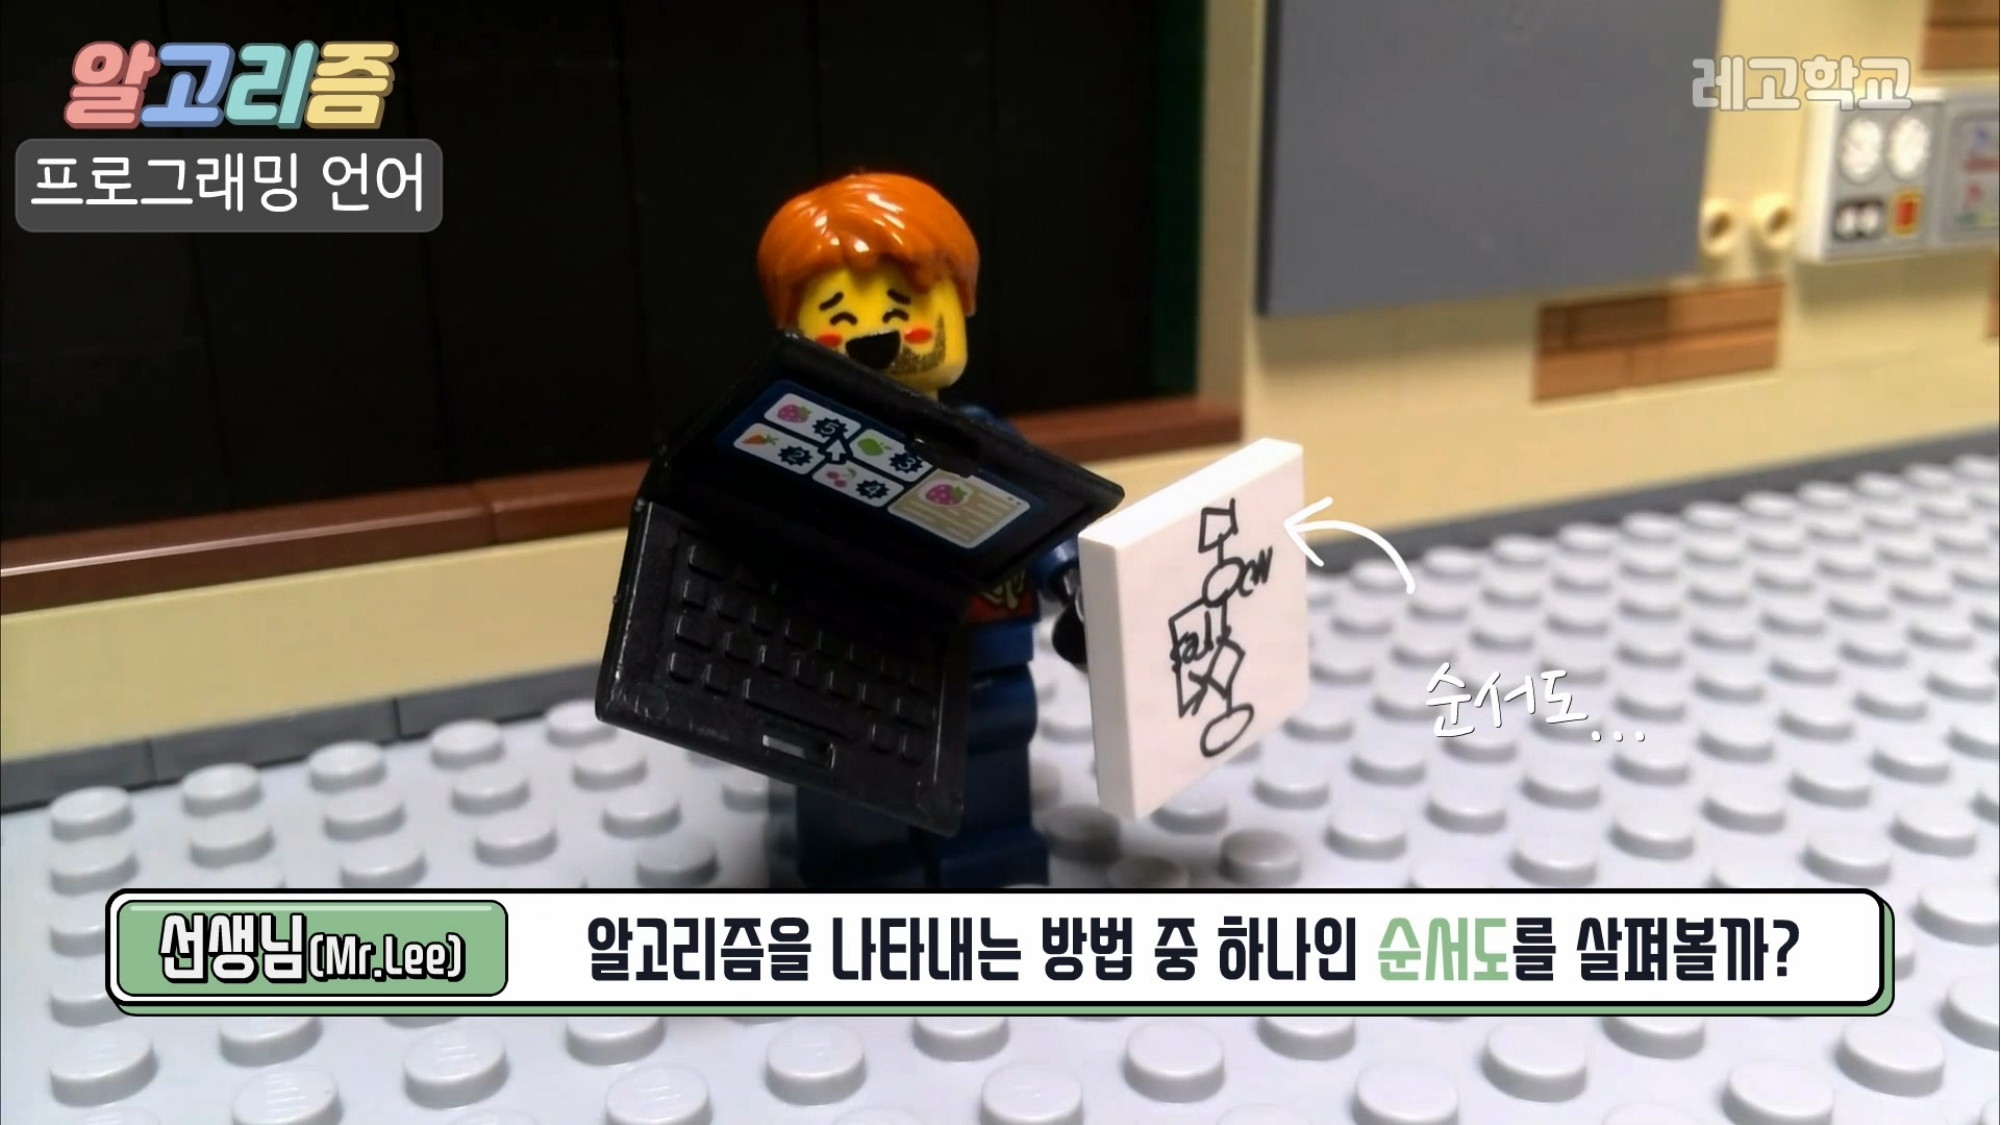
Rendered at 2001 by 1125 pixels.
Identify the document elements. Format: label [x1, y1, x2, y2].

list [0, 0, 2000, 1125]
